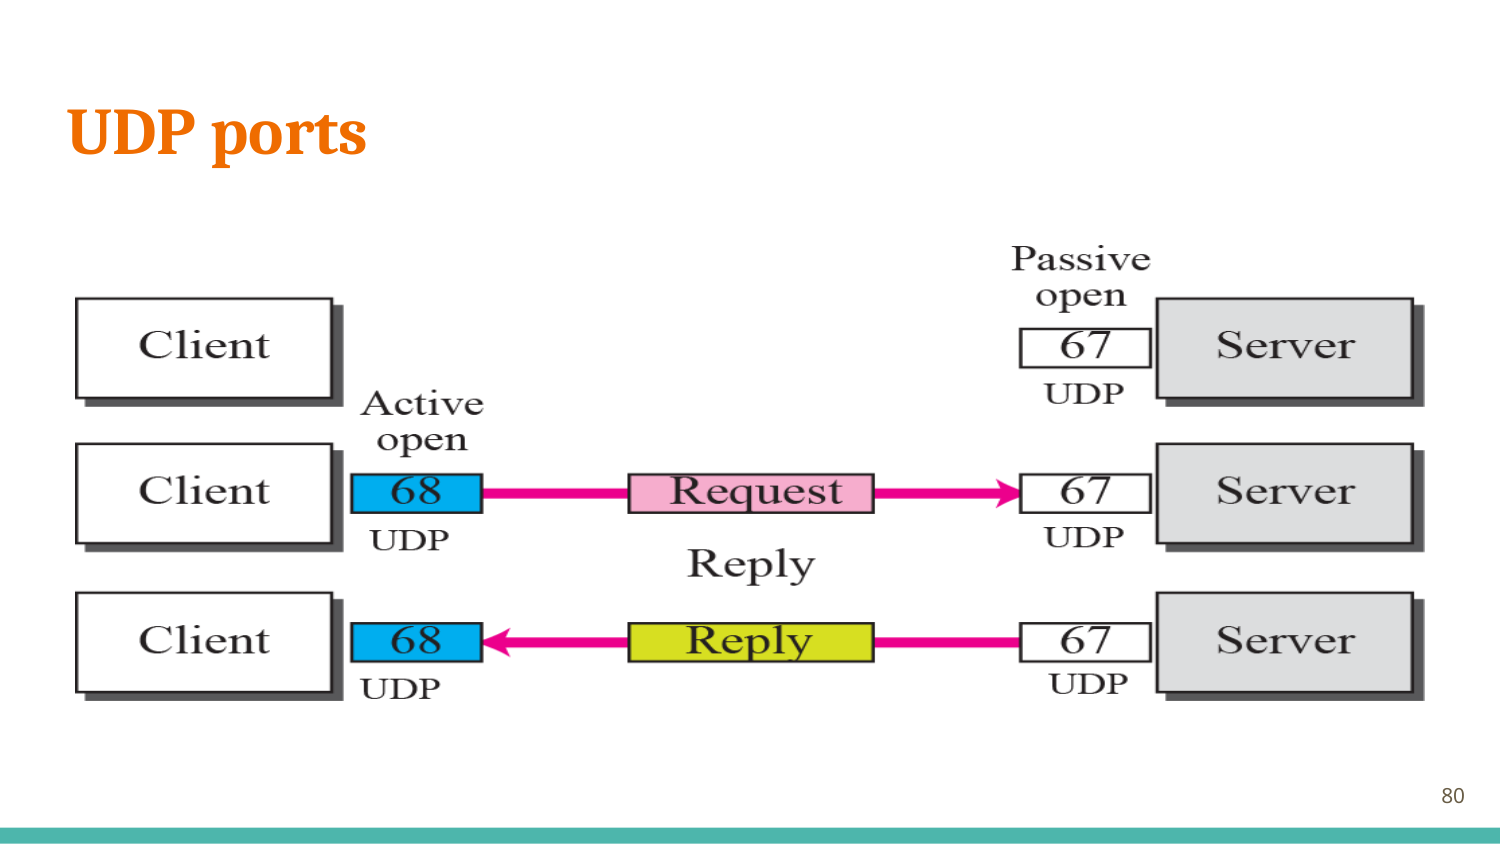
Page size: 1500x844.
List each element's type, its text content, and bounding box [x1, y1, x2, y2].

slide_number 80 [1389, 764, 1480, 830]
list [74, 241, 1426, 709]
title UDP ports [51, 72, 1449, 189]
